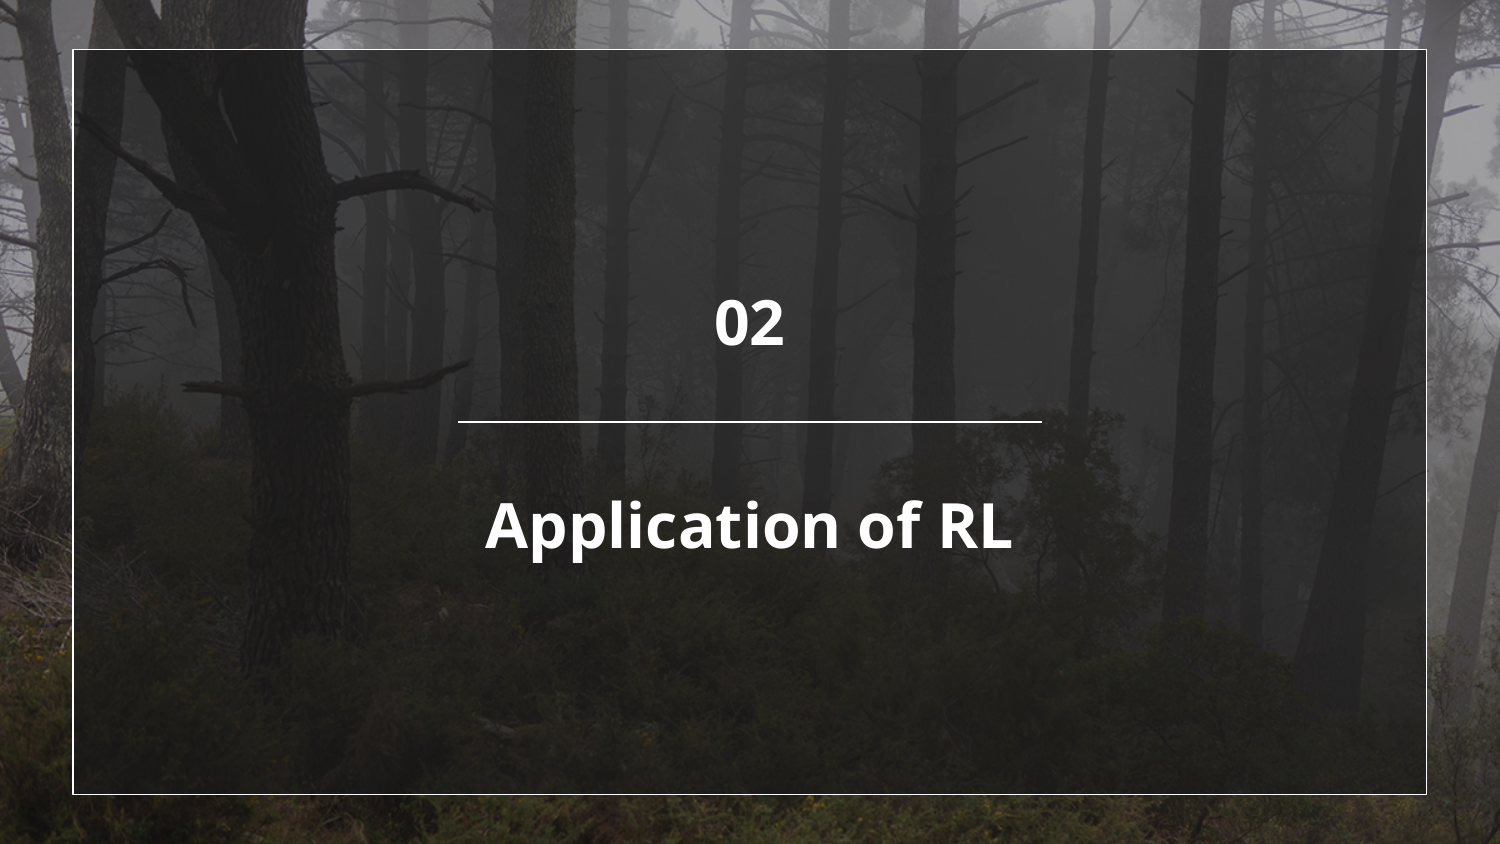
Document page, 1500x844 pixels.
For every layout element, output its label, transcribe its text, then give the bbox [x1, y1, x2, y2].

title 02 [658, 278, 842, 373]
title Application of RL [304, 470, 1196, 566]
picture [0, 0, 1500, 844]
